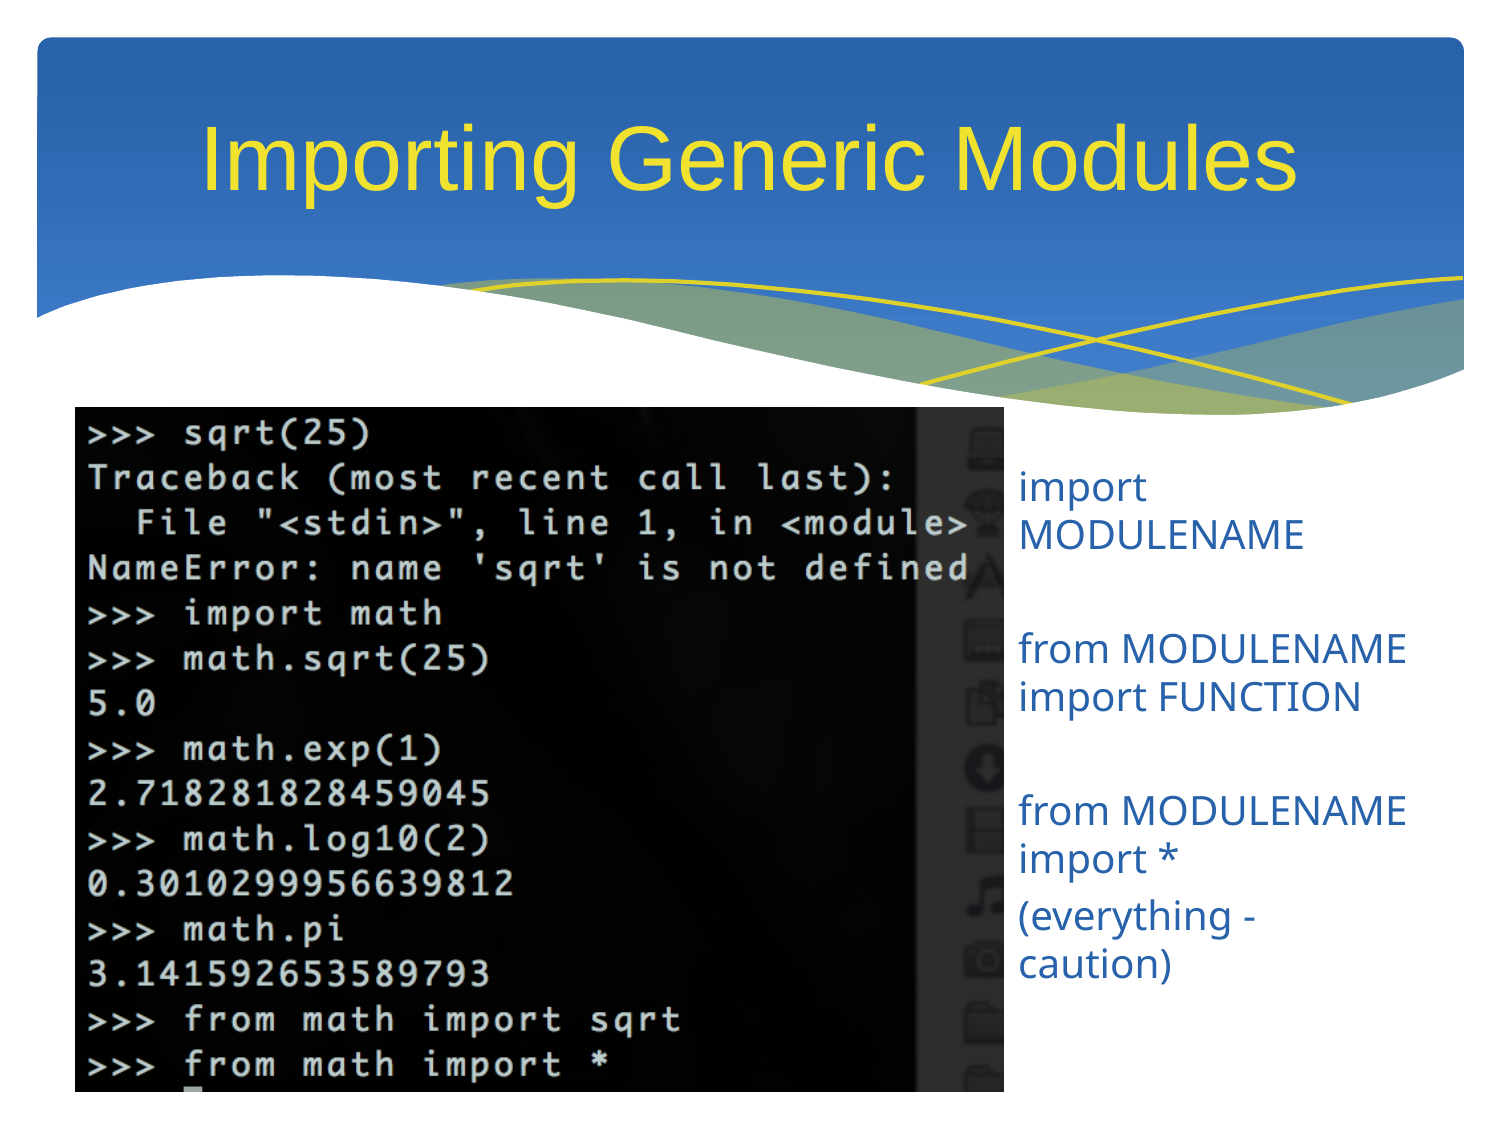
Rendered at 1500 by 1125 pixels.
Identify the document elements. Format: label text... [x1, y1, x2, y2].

list import MODULENAME from MODULENAME import FUNCTION from MODULENAME import * (everything - caution) [1009, 453, 1425, 1084]
picture [74, 407, 1004, 1092]
title Importing Generic Modules [75, 55, 1425, 253]
